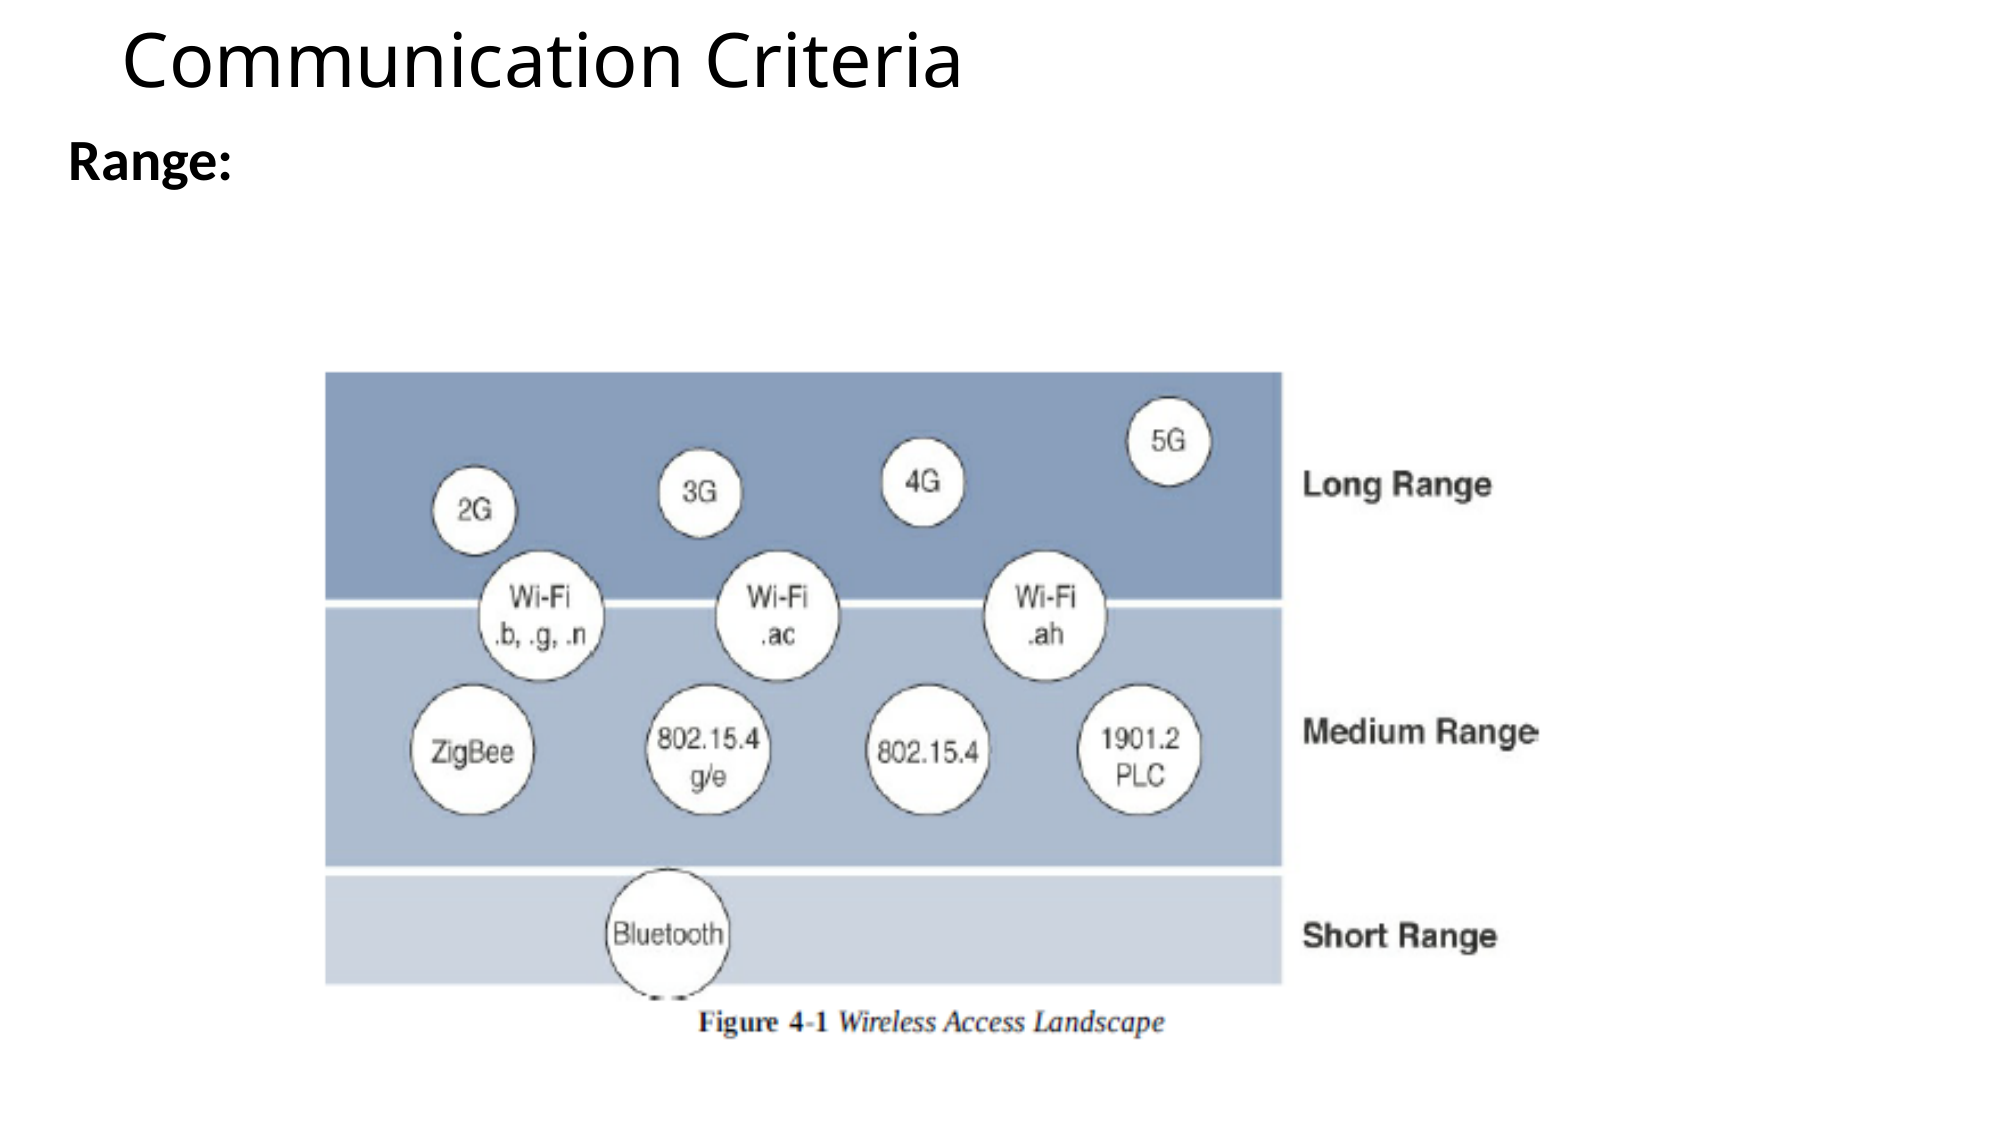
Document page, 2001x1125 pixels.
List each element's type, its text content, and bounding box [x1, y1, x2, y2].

picture [301, 313, 1569, 1049]
list Range: [53, 122, 1975, 1097]
title Communication Criteria [106, 14, 1832, 112]
